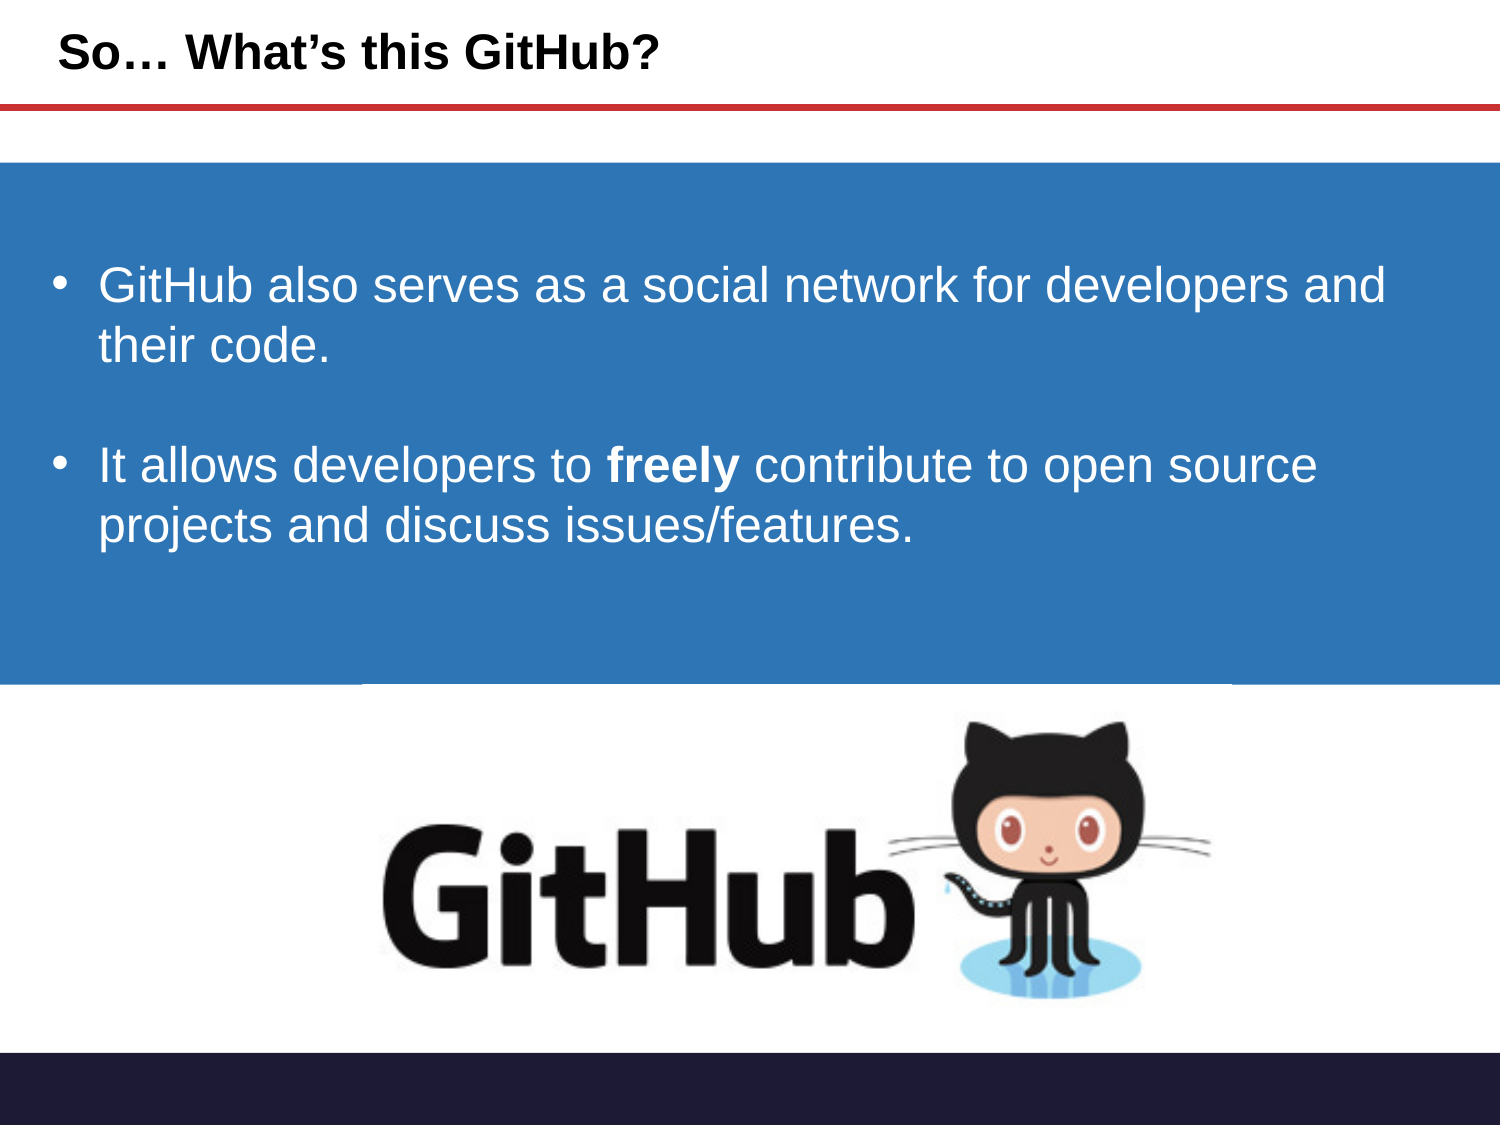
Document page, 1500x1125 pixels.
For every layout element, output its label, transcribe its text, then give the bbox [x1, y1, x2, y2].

text_box [0, 162, 1500, 685]
text_box GitHub also serves as a social network for developers and their code. It allows developers to freely contribute to open source projects and discuss issues/features. [43, 245, 1457, 551]
title So… What’s this GitHub? [50, 0, 948, 108]
picture [362, 684, 1233, 1035]
